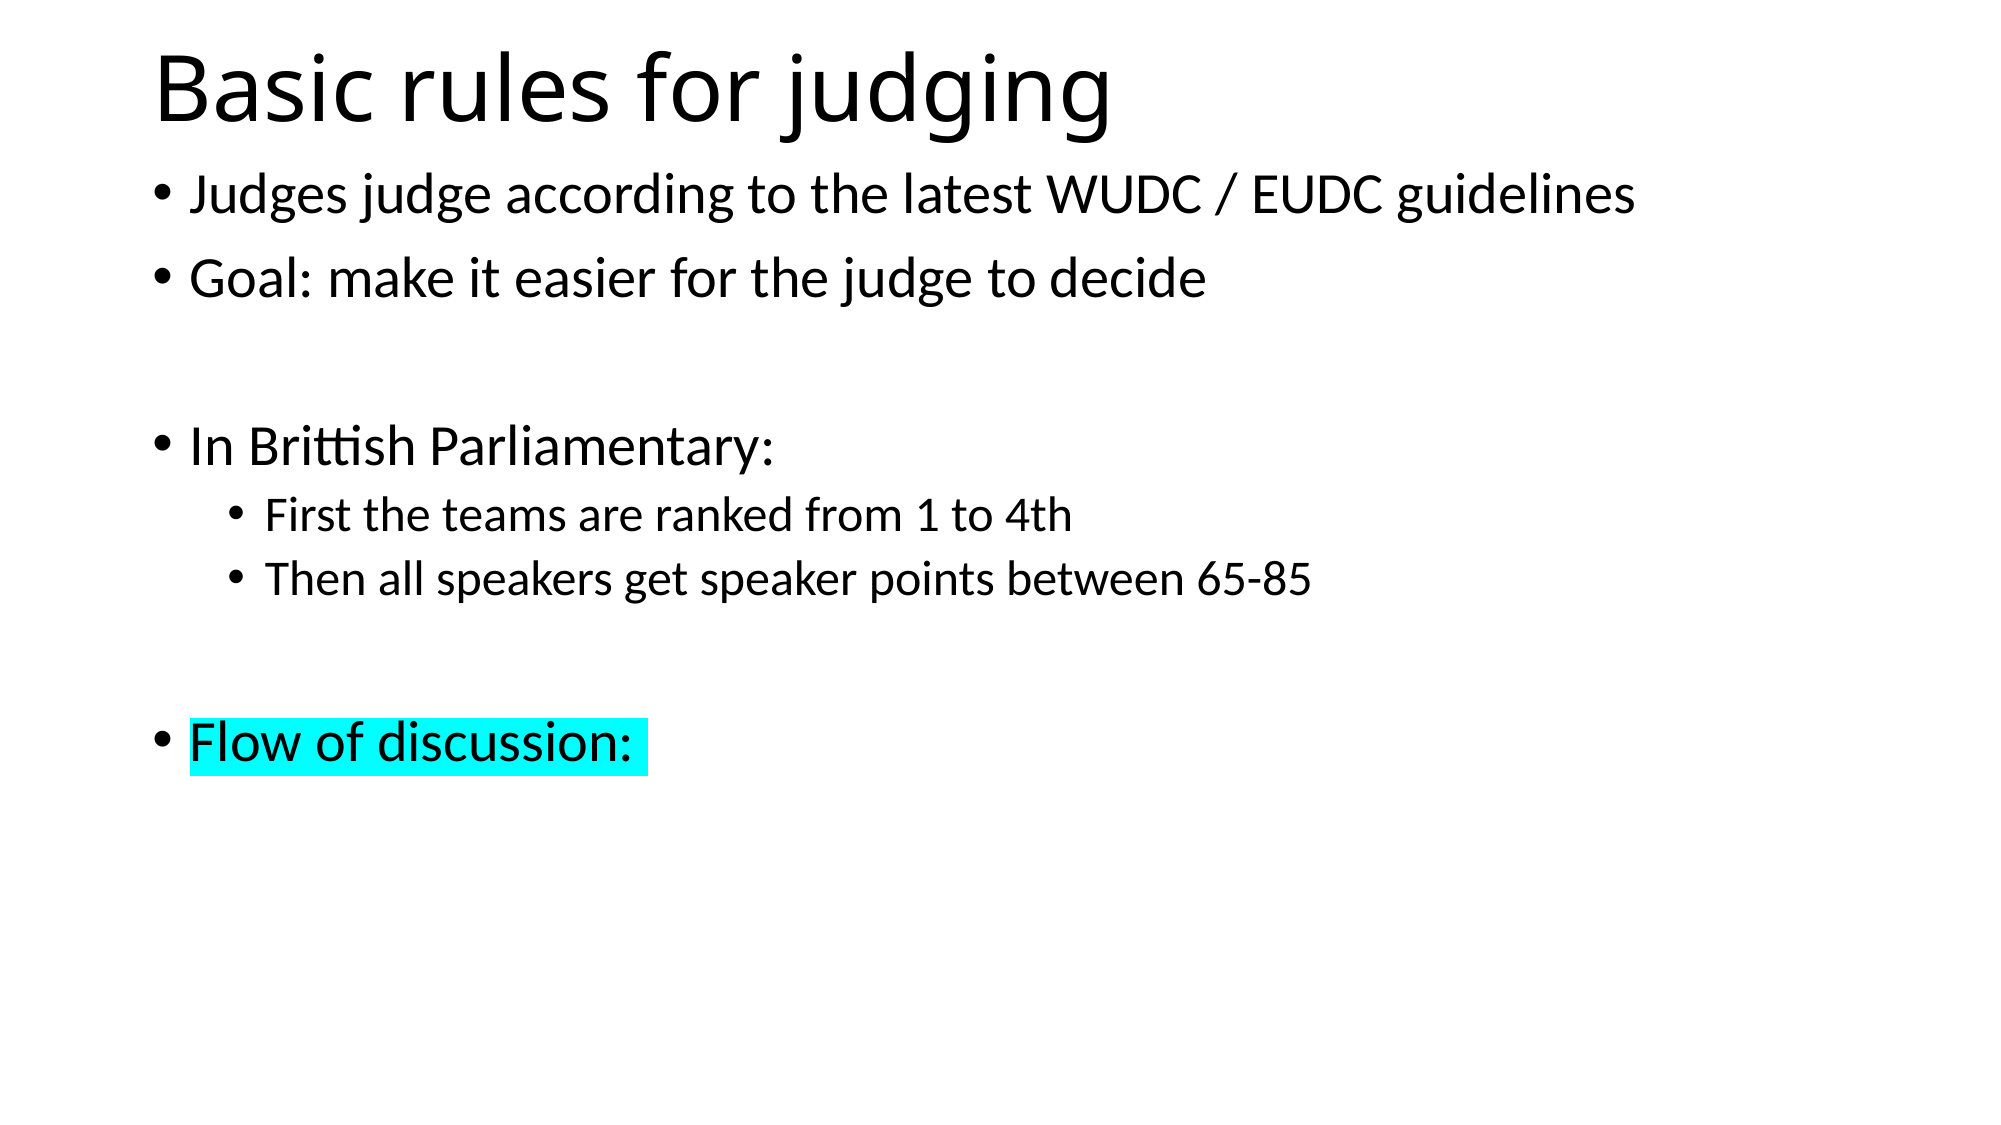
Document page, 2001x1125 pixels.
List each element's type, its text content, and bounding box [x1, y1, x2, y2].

title Basic rules for judging [137, 0, 1863, 155]
list Judges judge according to the latest WUDC / EUDC guidelines Goal: make it easier for the judge to decide In Brittish Parliamentary: First the teams are ranked from 1 to 4th Then all speakers get speaker points between 65-85 Flow of discussion: The motion is announced  judges may consult with Chief Adjudicator team The Debate starts: judges give no indication for the debaters After the debate: 15 minutes to make the decision After the decision: 15 minutes to give feedback Therefore a whole debate takes approx. 105 minutes (15 + 60 + 15 + 15) [137, 155, 1863, 1094]
